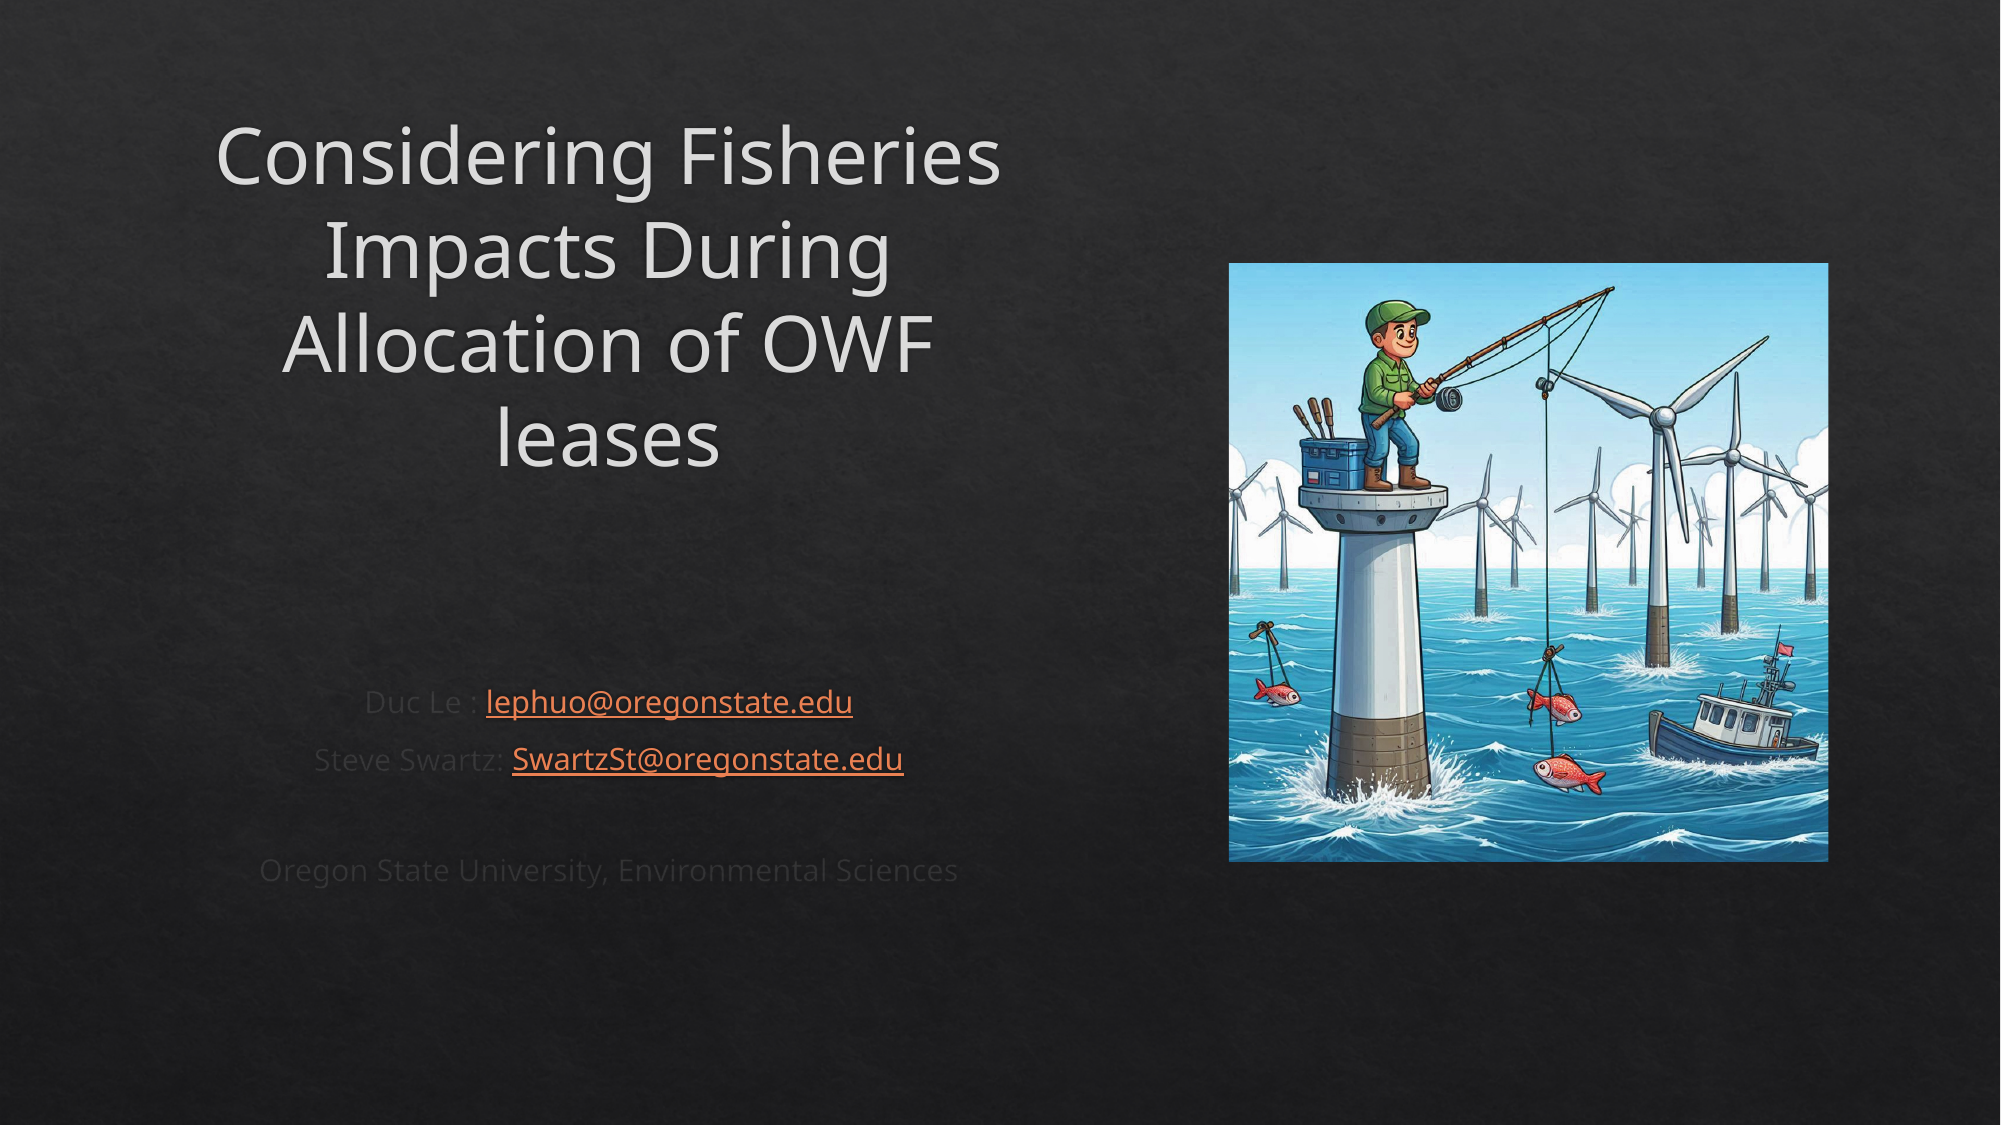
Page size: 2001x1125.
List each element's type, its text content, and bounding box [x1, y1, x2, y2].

title Considering Fisheries Impacts During Allocation of OWF leases [144, 97, 1073, 490]
subtitle Duc Le : lephuo@oregonstate.edu Steve Swartz: SwartzSt@oregonstate.edu Oregon State University, Environmental Sciences [144, 620, 1073, 897]
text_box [1228, 262, 1829, 863]
